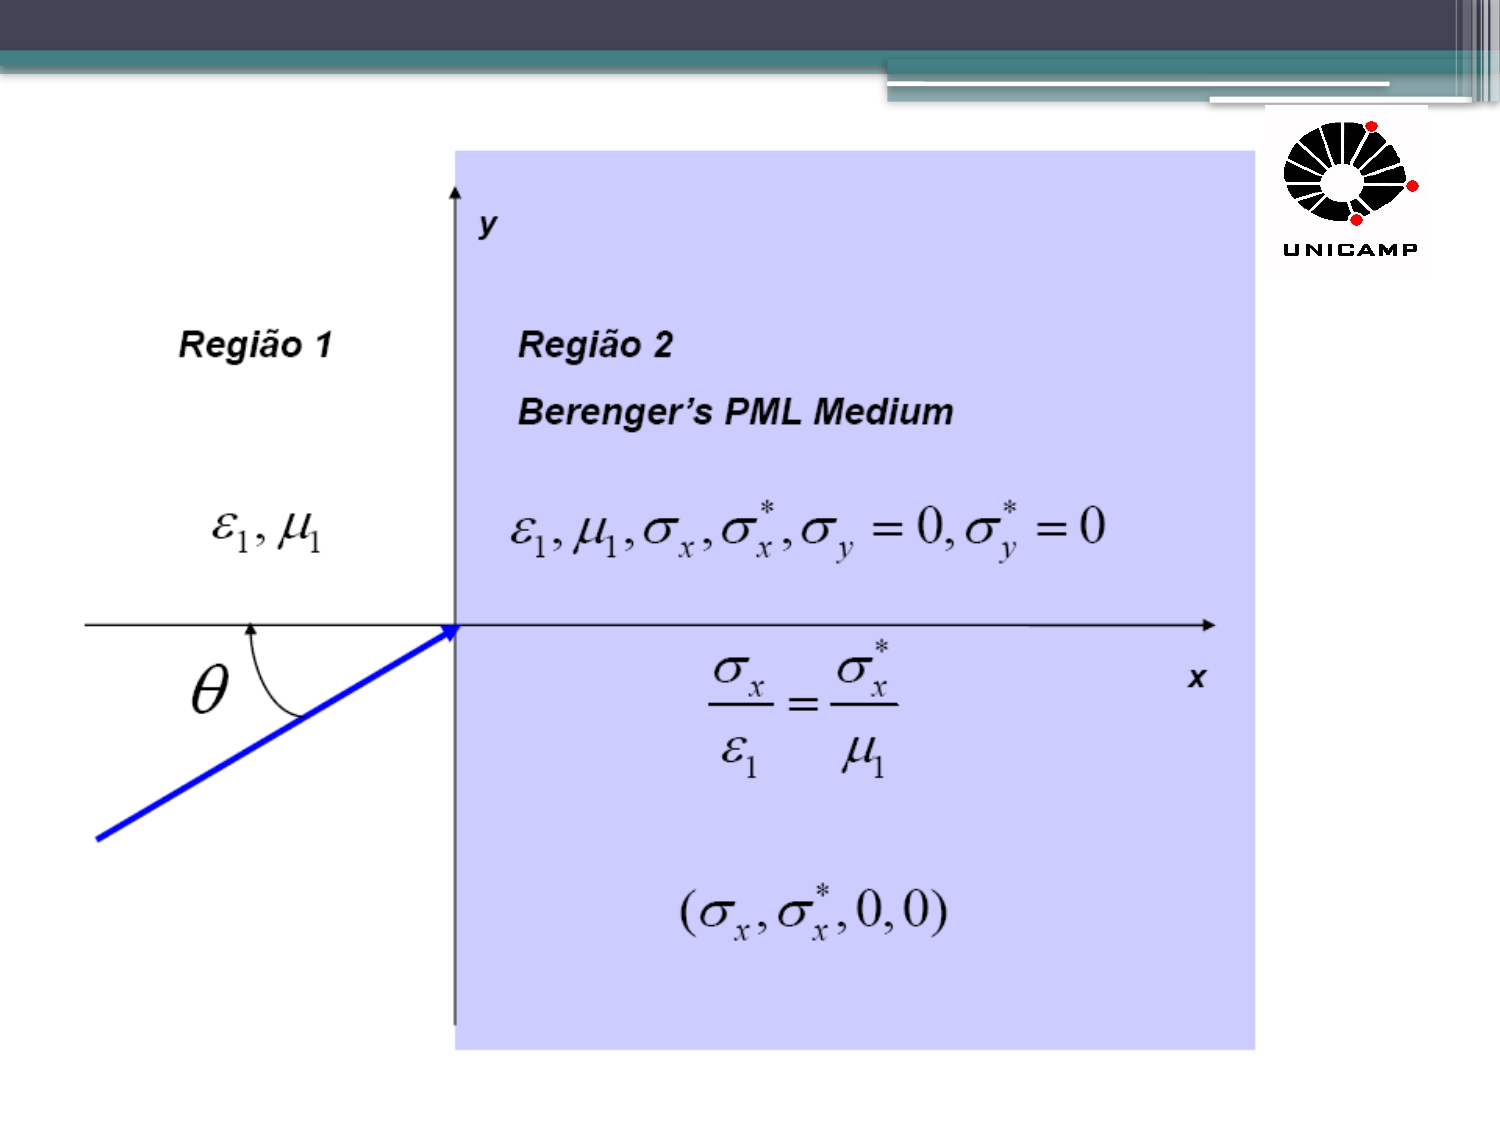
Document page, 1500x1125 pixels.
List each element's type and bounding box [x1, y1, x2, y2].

picture [34, 105, 1428, 1055]
